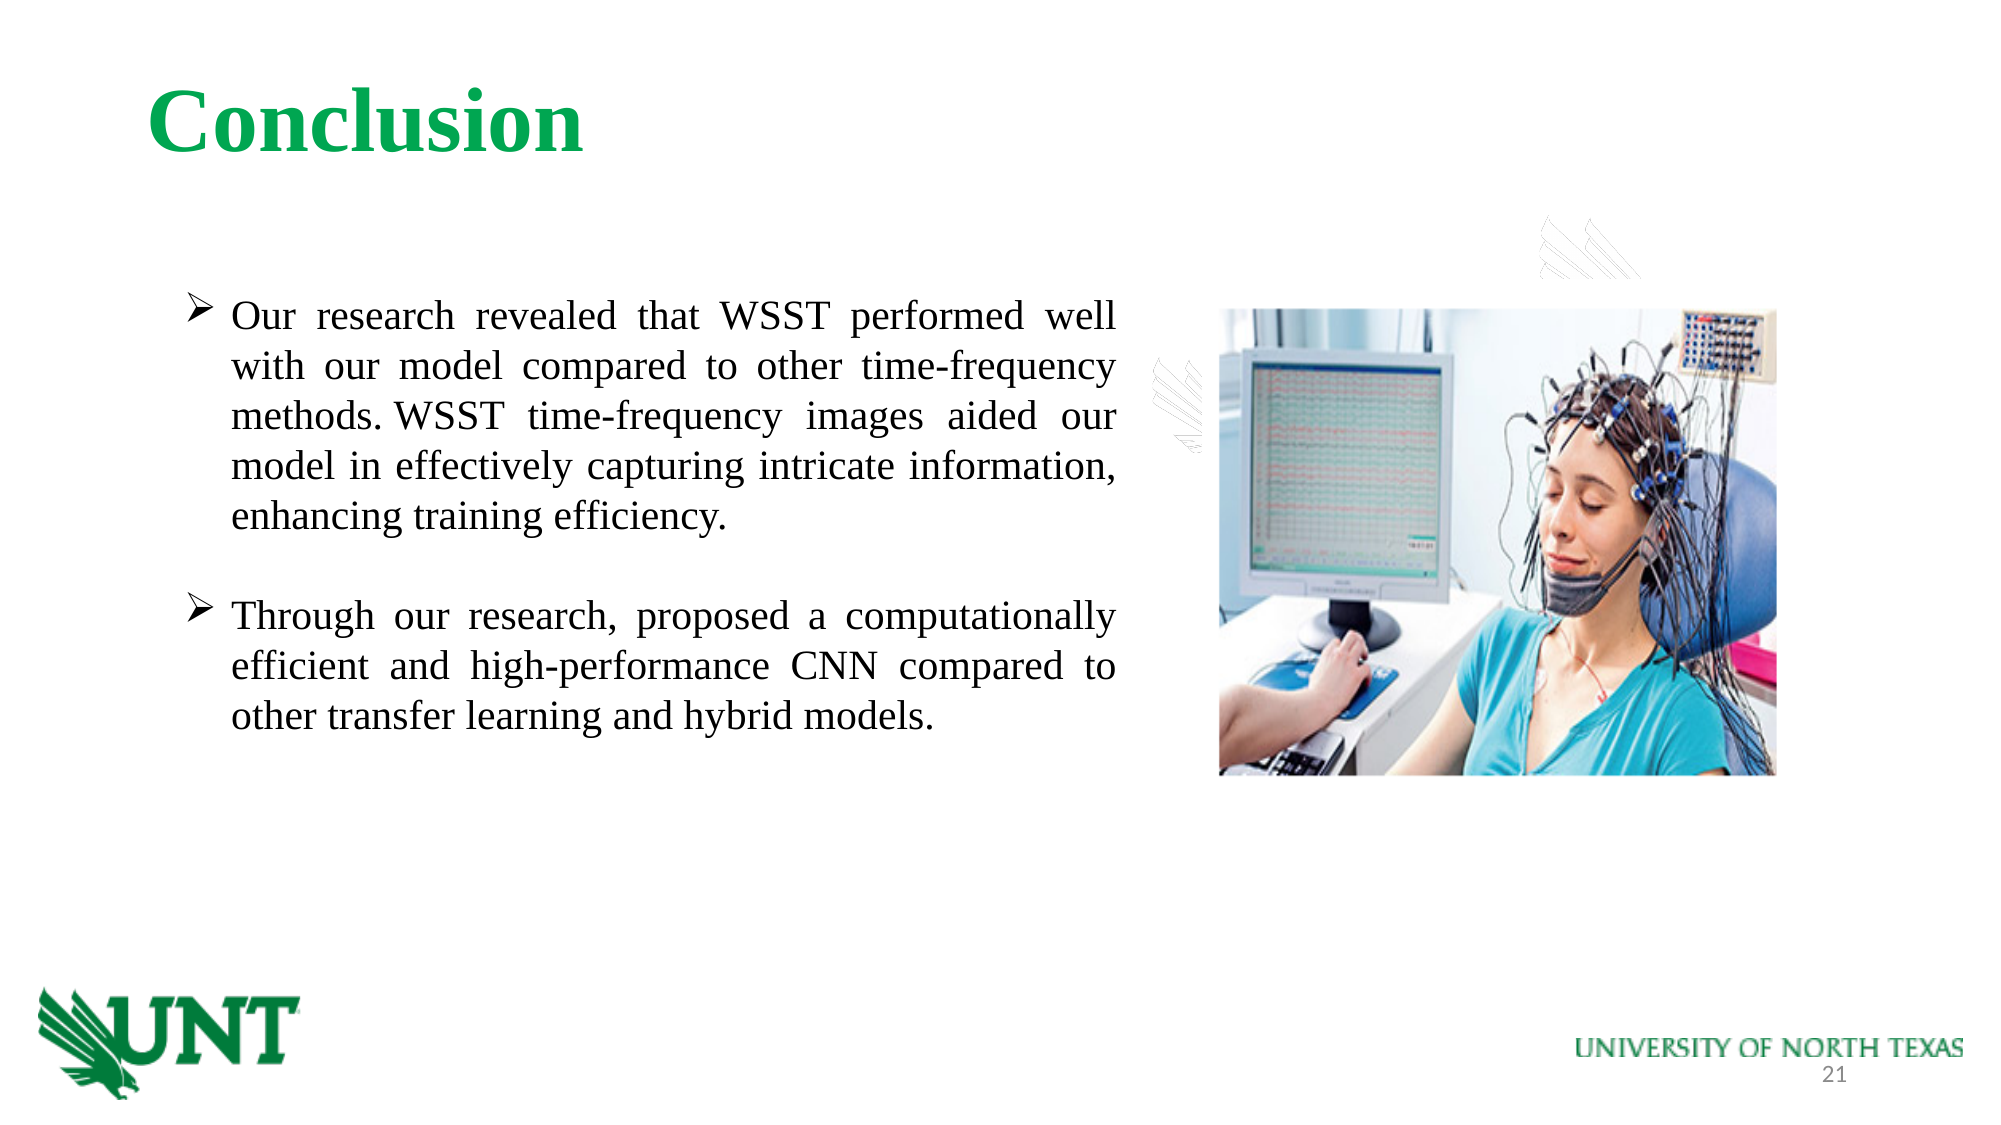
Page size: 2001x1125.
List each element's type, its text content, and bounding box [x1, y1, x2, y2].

title Conclusion [131, 59, 1884, 184]
picture [1152, 214, 1812, 811]
picture [1575, 1038, 1963, 1057]
picture [37, 986, 301, 1100]
slide_number 21 [1412, 1042, 1863, 1103]
text_box Our research revealed that WSST performed well with our model compared to other time-frequency methods. WSST time-frequency images aided our model in effectively capturing intricate information, enhancing training efficiency. Through our research, proposed a computationally efficient and high-performance CNN compared to other transfer learning and hybrid models. [169, 280, 1133, 846]
